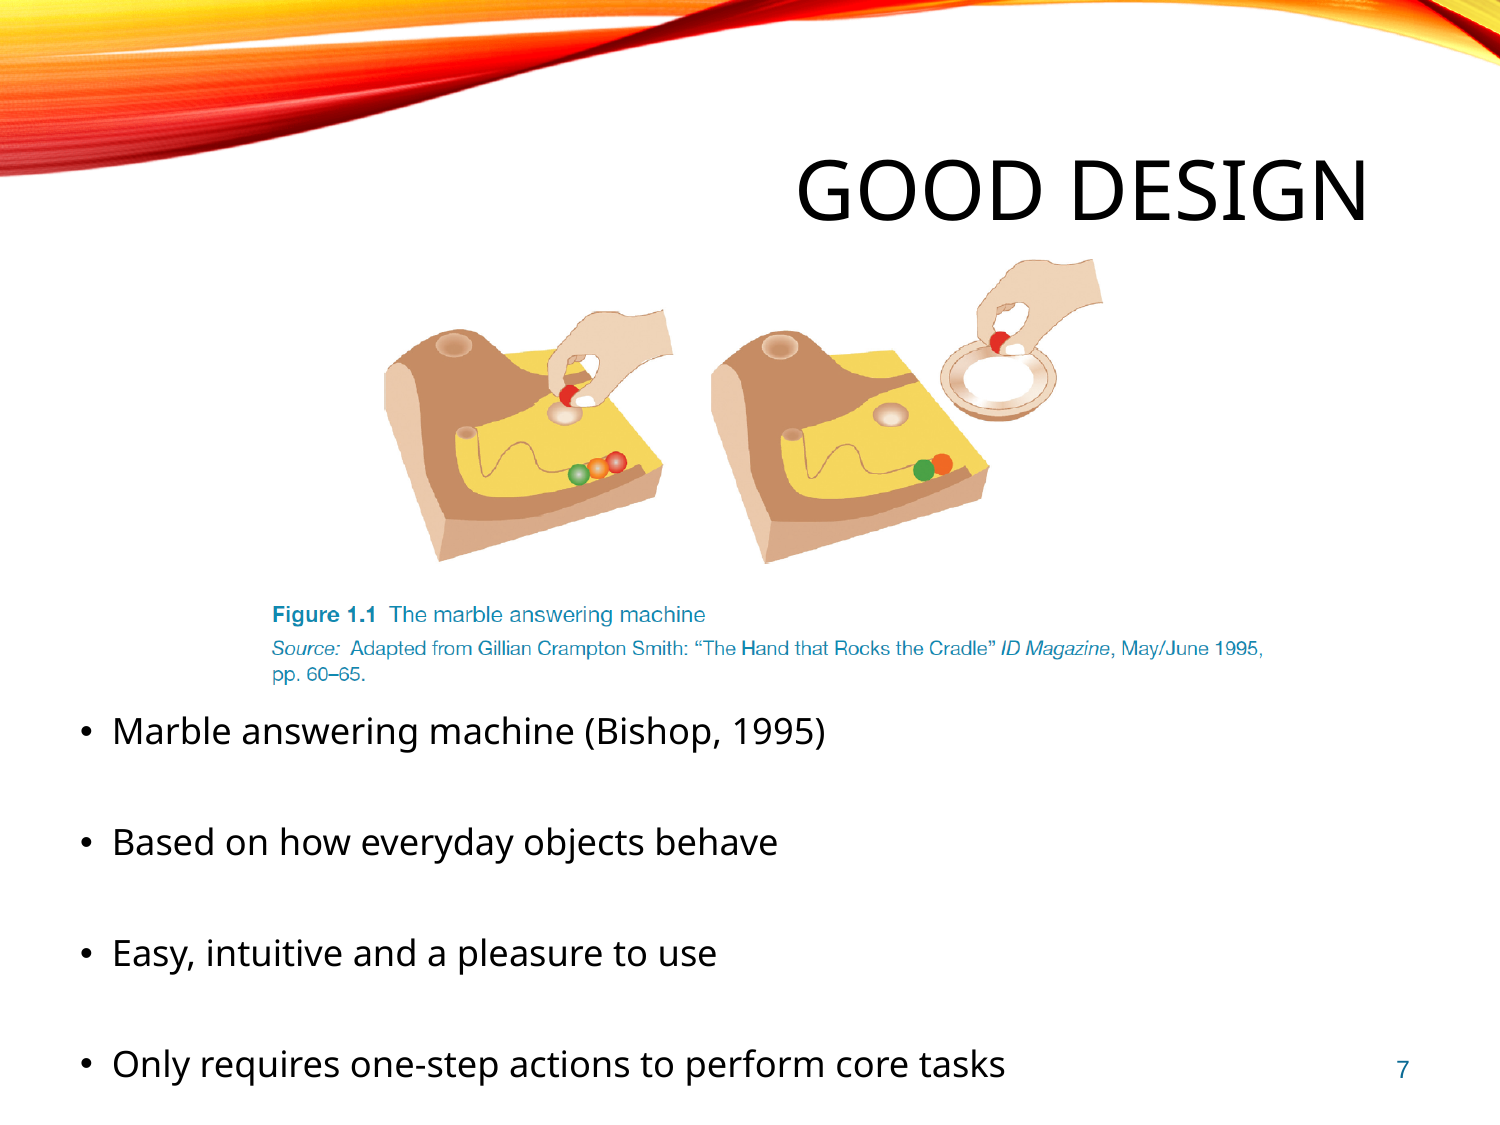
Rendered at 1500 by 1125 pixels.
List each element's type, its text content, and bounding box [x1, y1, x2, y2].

picture [0, 0, 1500, 178]
title Good design [112, 99, 1388, 288]
text_box 7 [1074, 1045, 1425, 1106]
list Marble answering machine (Bishop, 1995) Based on how everyday objects behave Easy, intuitive and a pleasure to use Only requires one-step actions to perform core tasks [64, 706, 1441, 1094]
picture [265, 231, 1270, 693]
